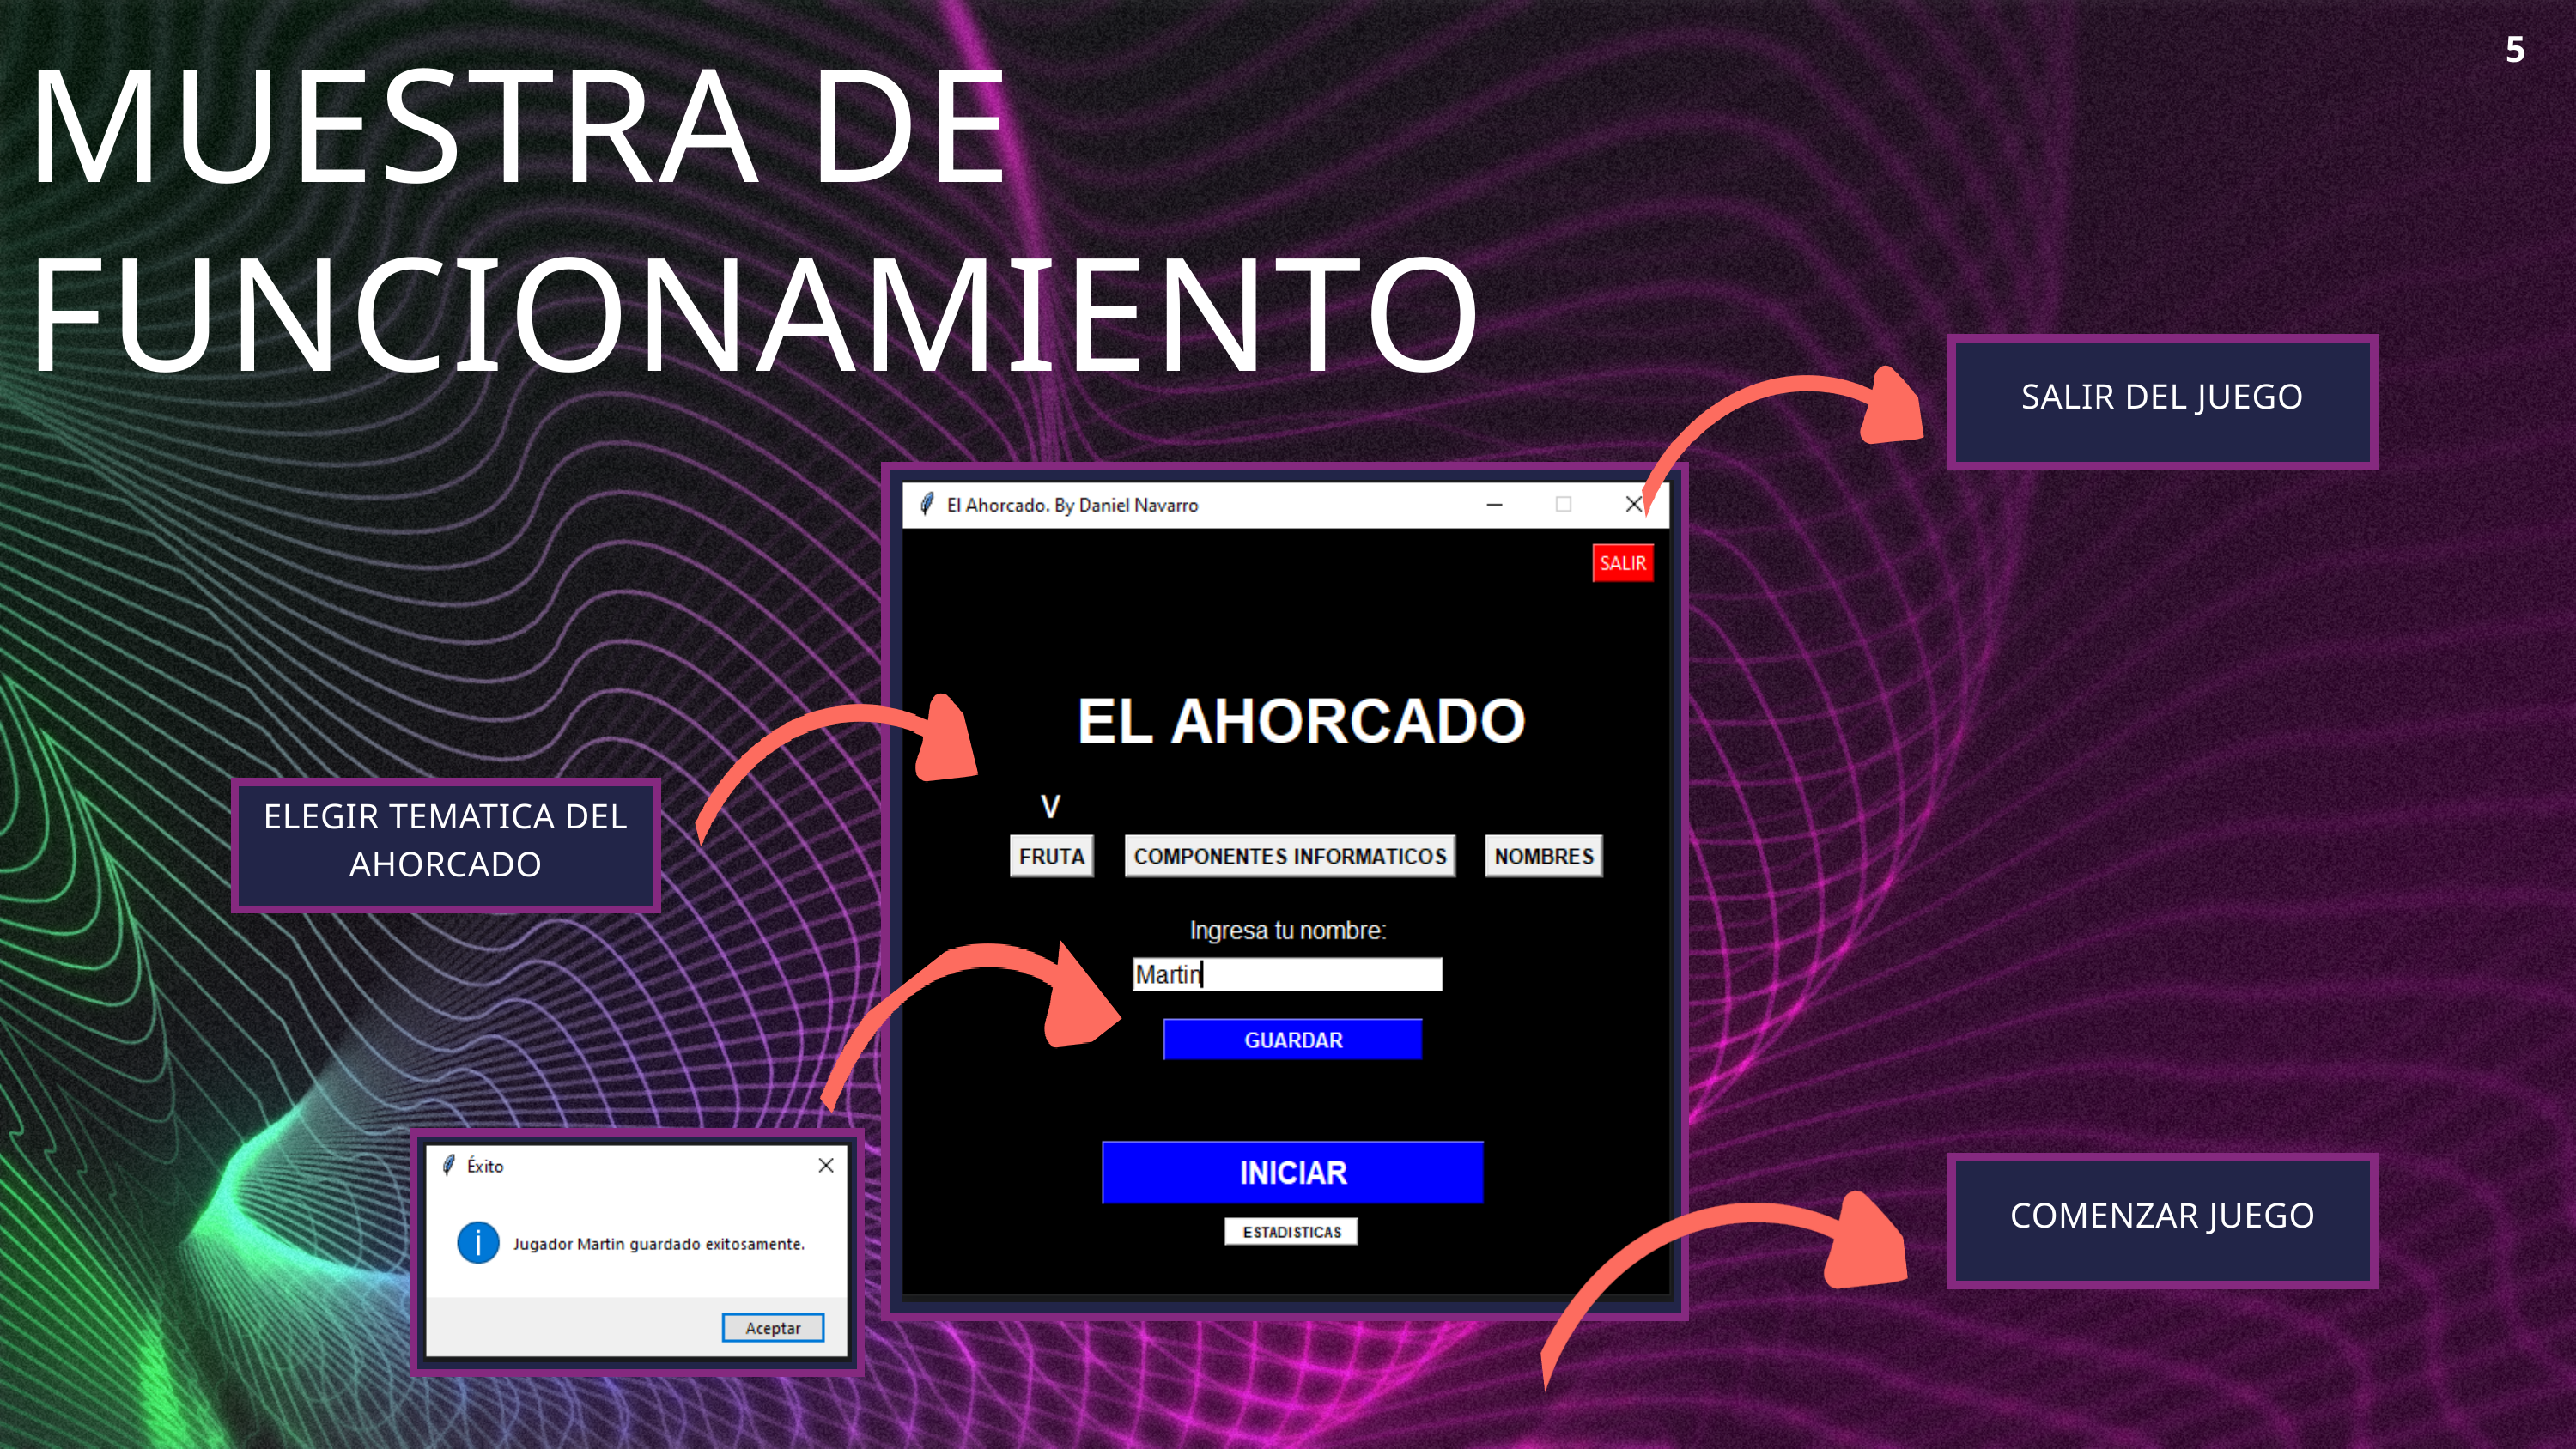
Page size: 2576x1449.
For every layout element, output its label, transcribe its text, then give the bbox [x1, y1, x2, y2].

text_box [1537, 1159, 1918, 1411]
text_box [1951, 337, 2375, 467]
text_box MUESTRA DE FUNCIONAMIENTO [23, 25, 2397, 403]
text_box 5 [2505, 19, 2526, 70]
text_box [0, 0, 2576, 1449]
text_box [673, 683, 880, 892]
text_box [234, 781, 658, 910]
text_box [884, 465, 1686, 1318]
text_box [796, 1003, 880, 1175]
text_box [1951, 1156, 2375, 1286]
text_box [1625, 340, 1934, 536]
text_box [413, 1131, 861, 1373]
